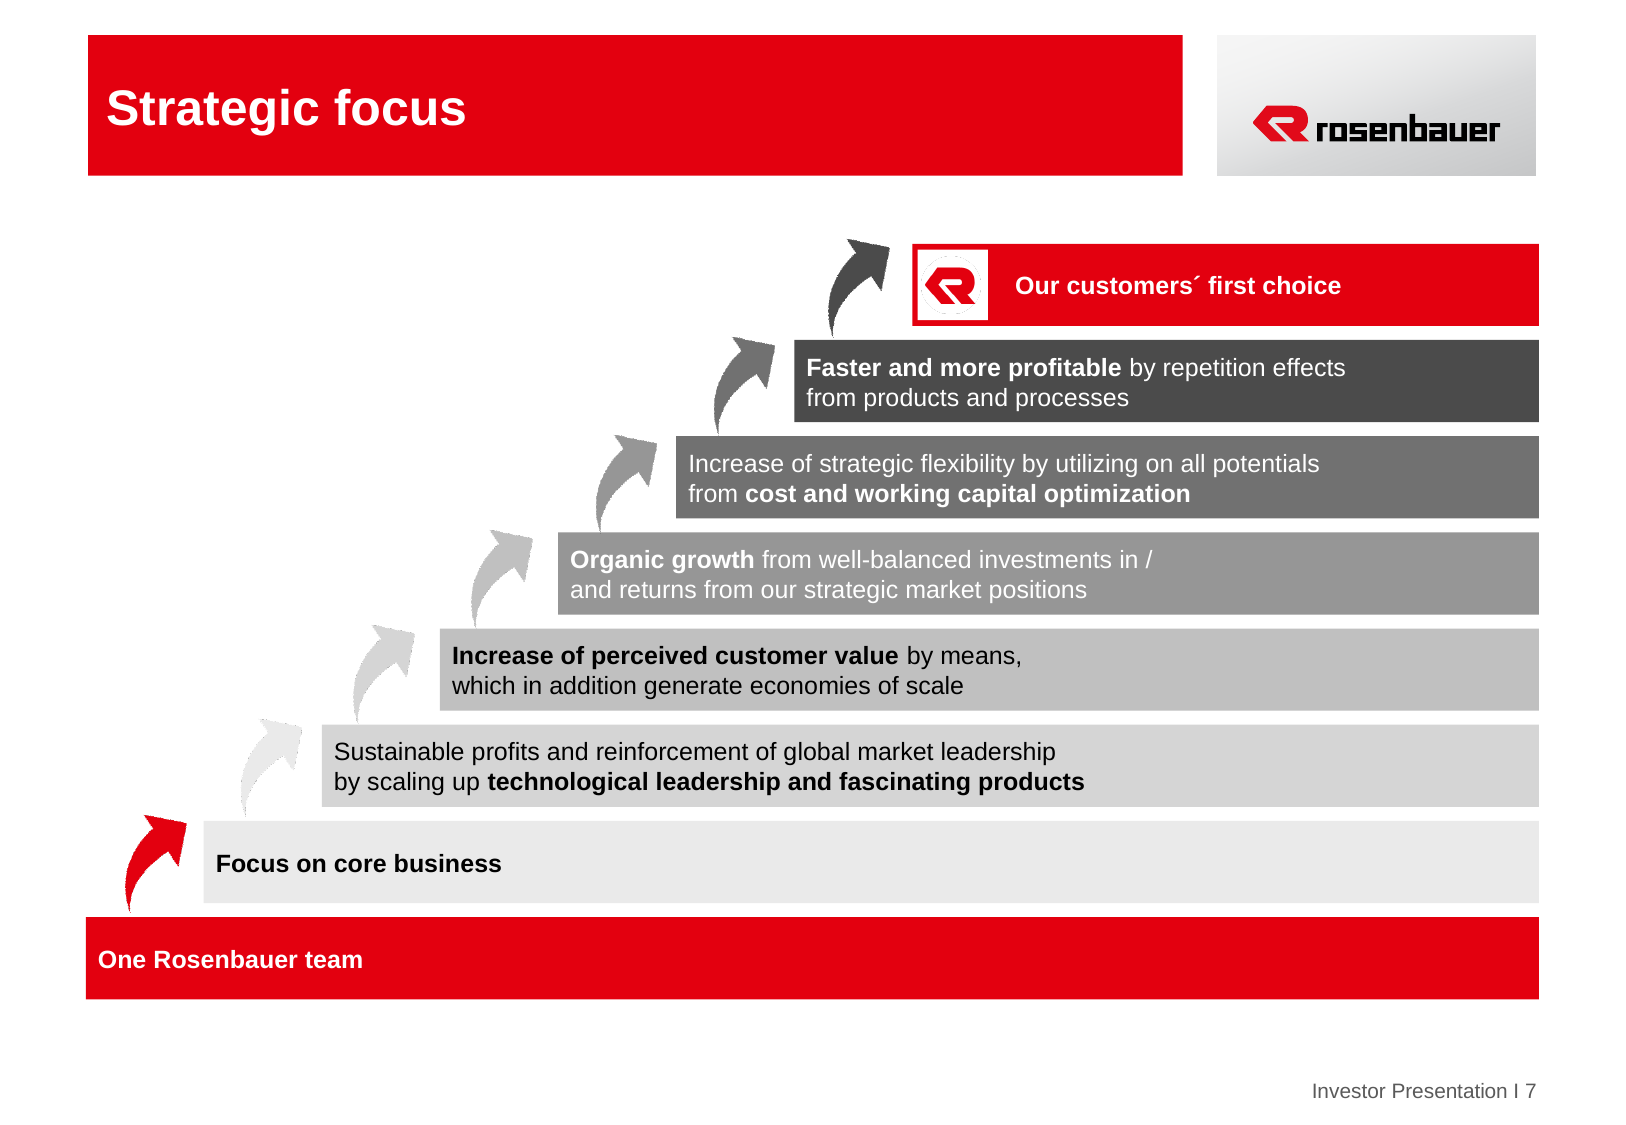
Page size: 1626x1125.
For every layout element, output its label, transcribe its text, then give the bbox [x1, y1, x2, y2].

text_box Faster and more profitable by repetition effects from products and processes [802, 339, 1539, 423]
title Strategic focus [106, 35, 1166, 176]
text_box [918, 249, 988, 321]
text_box Organic growth from well-balanced investments in / and returns from our strategic market positions [560, 532, 1539, 615]
text_box Our customers´ first choice [918, 243, 1539, 326]
text_box Increase of perceived customer value by means, which in addition generate economies of scale [443, 628, 1539, 711]
picture [1217, 35, 1536, 176]
text_box Increase of strategic flexibility by utilizing on all potentials from cost and working capital optimization [685, 436, 1539, 519]
text_box Sustainable profits and reinforcement of global market leadership by scaling up technological leadership and fascinating products [331, 724, 1539, 807]
picture [60, 194, 981, 944]
text_box Focus on core business [215, 820, 1539, 904]
text_box One Rosenbauer team [85, 917, 1539, 1000]
